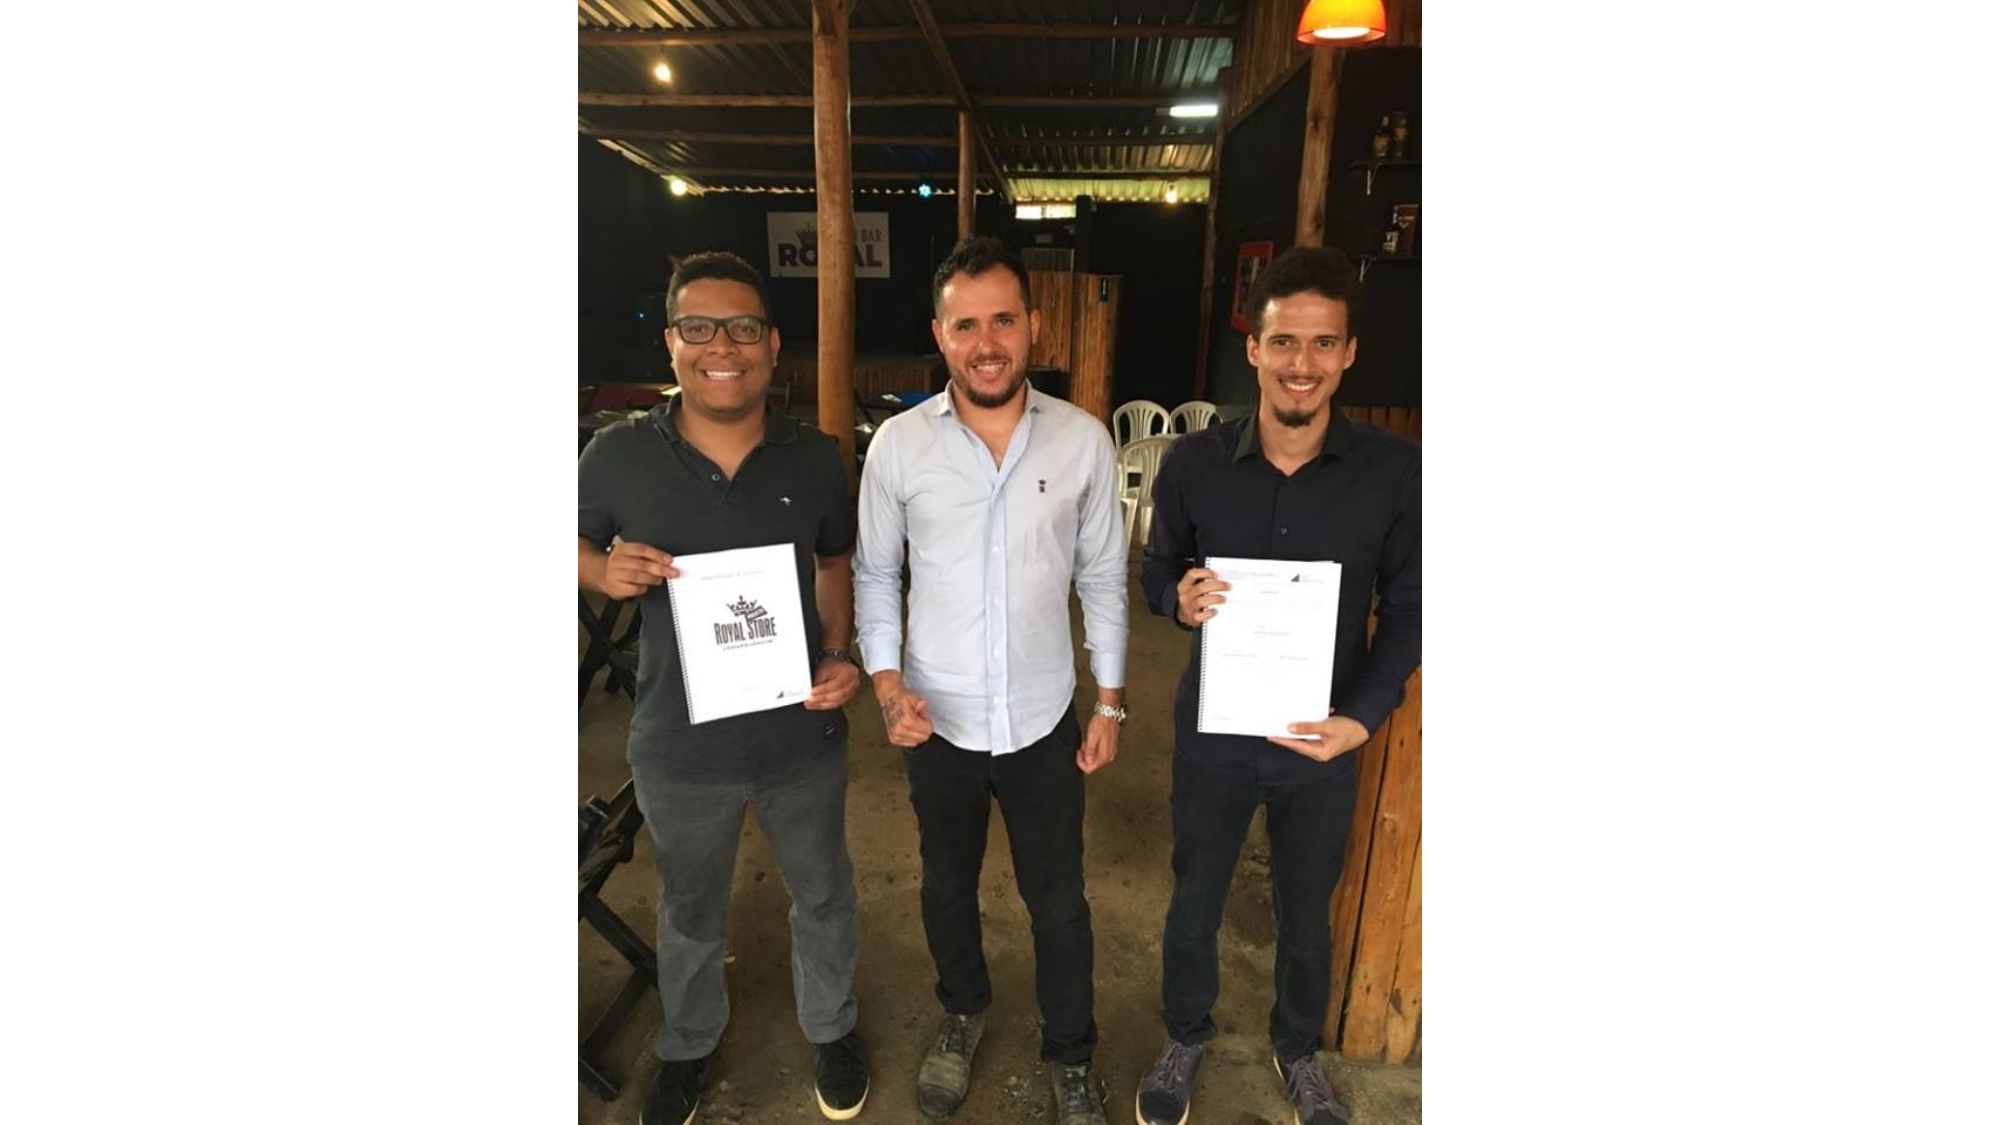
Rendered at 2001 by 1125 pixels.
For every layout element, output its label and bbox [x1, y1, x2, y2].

picture [577, 0, 1423, 1125]
